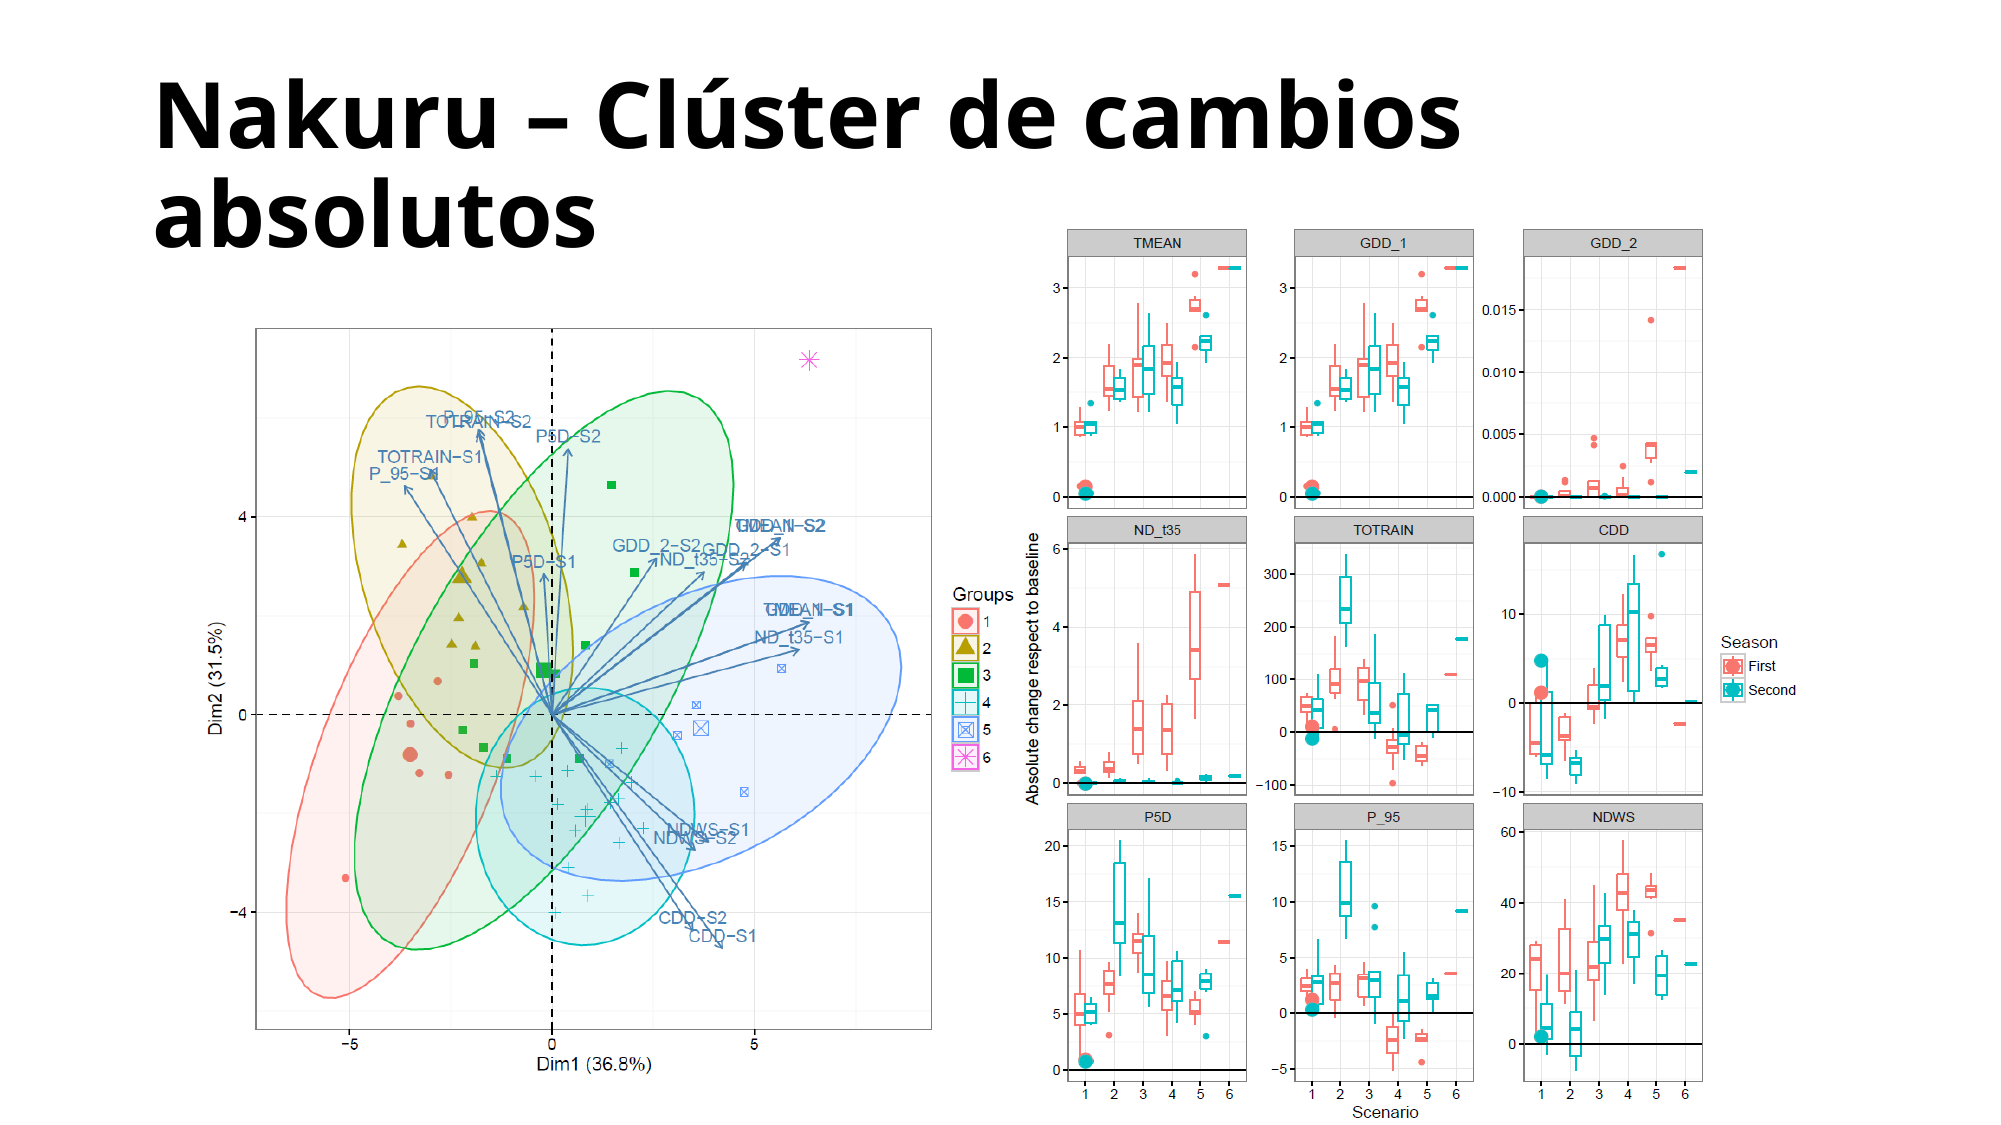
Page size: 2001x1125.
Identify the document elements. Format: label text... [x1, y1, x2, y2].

picture [199, 224, 1804, 1125]
title Nakuru – Clúster de cambios absolutos [137, 59, 1863, 278]
